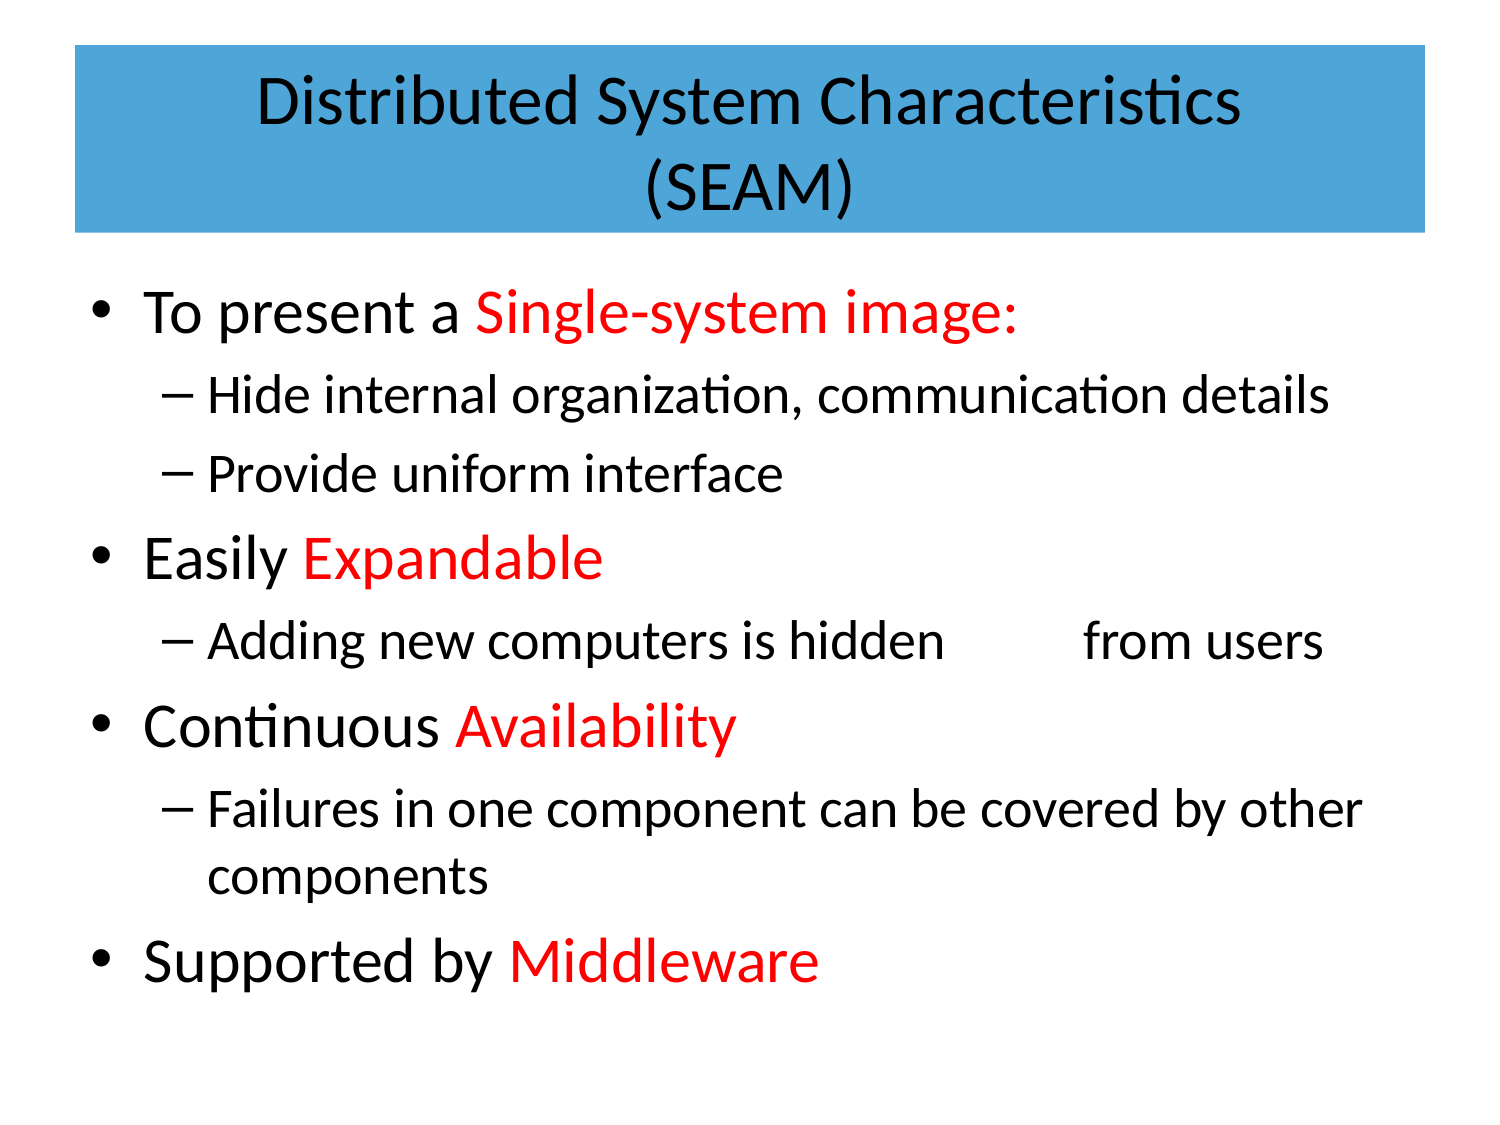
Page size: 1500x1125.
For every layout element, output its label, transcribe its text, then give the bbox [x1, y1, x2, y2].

list To present a Single-system image: Hide internal organization, communication details Provide uniform interface Easily Expandable Adding new computers is hidden from users Continuous Availability Failures in one component can be covered by other components Supported by Middleware [75, 262, 1425, 1005]
title Distributed System Characteristics (SEAM) [75, 45, 1425, 233]
